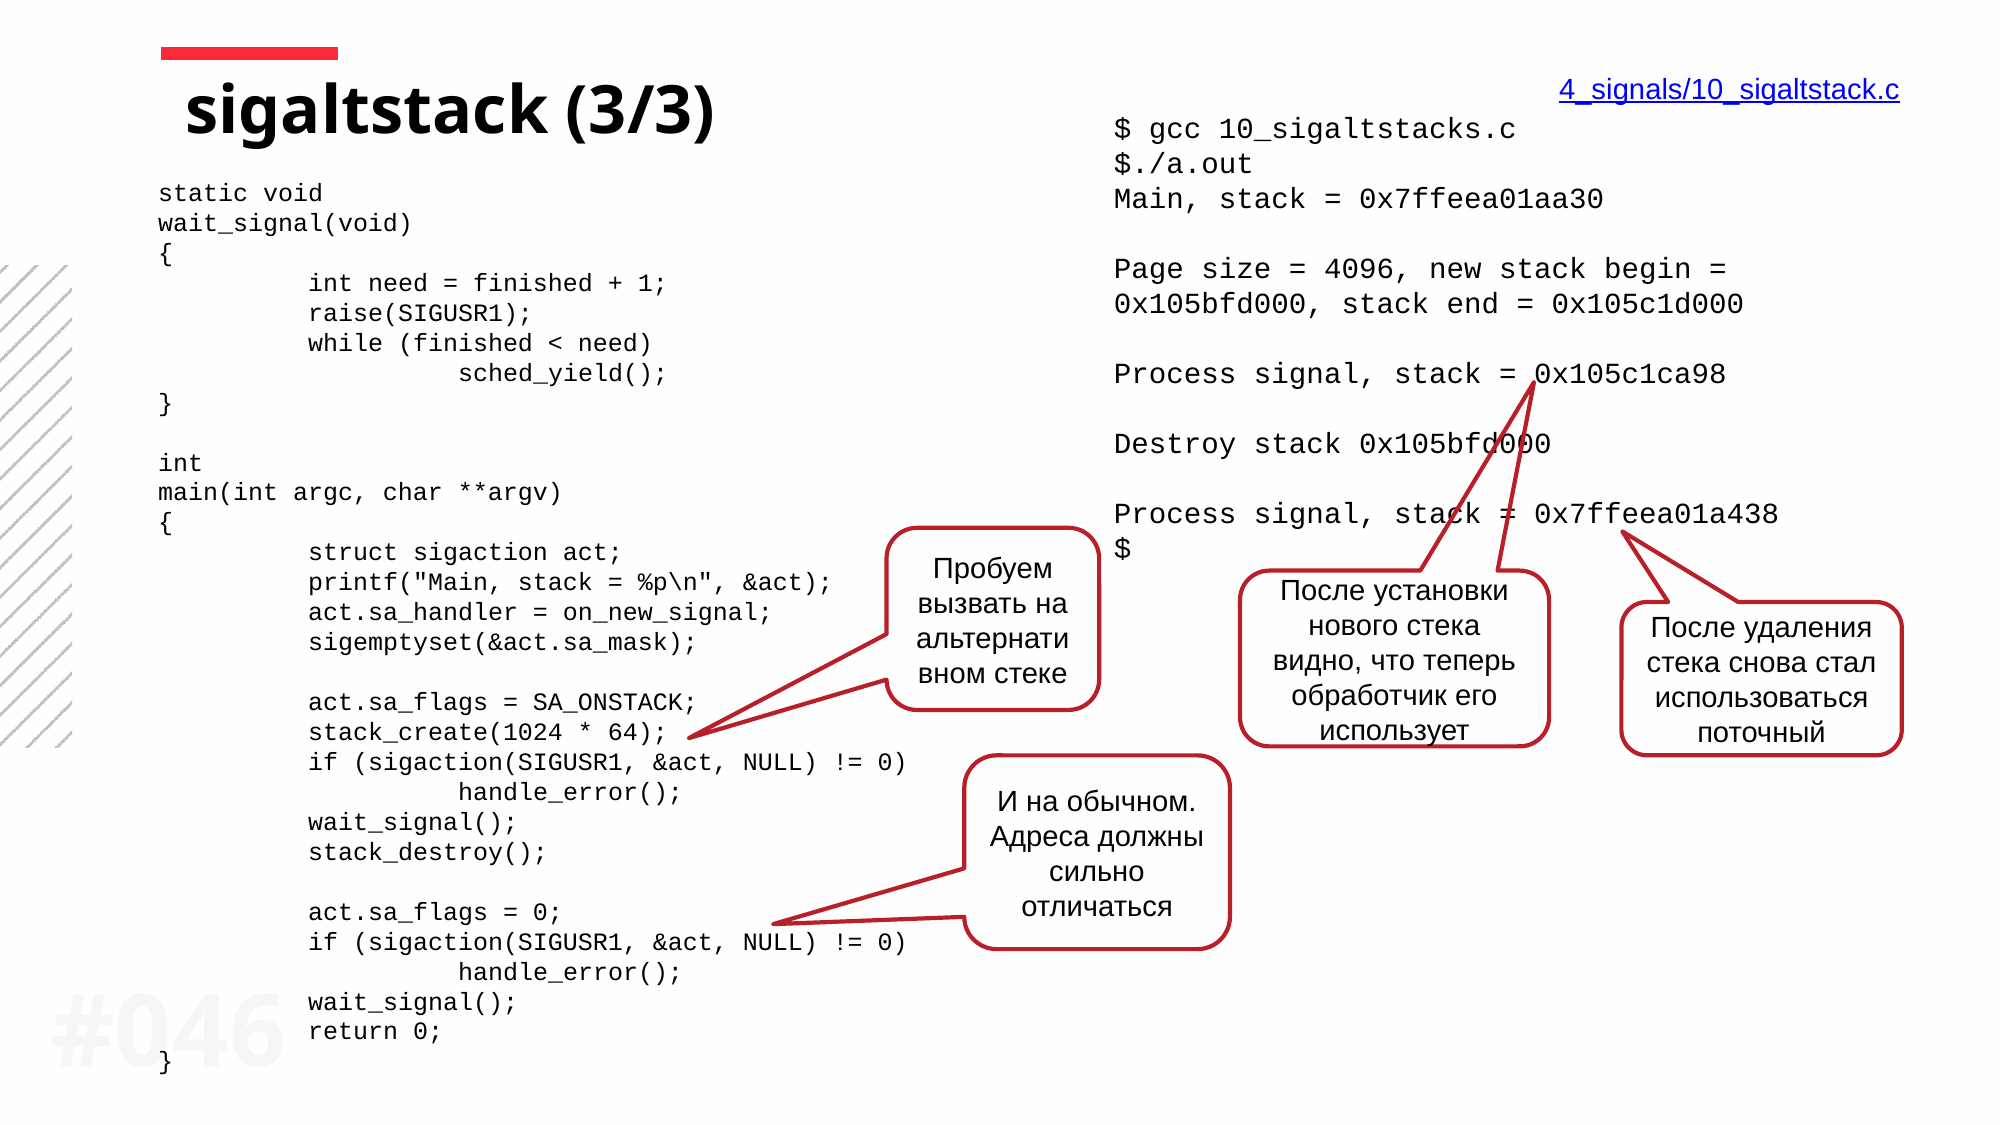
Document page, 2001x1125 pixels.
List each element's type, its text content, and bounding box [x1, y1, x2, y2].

text_box После установки нового стека видно, что теперь обработчик его использует [1237, 380, 1552, 749]
text_box И на обычном. Адреса должны сильно отличаться [771, 753, 1233, 952]
slide_number #046 [35, 960, 486, 1125]
text_box После удаления стека снова стал использоваться поточный [1619, 529, 1904, 758]
picture [0, 264, 73, 748]
text_box static void wait_signal(void) { int need = finished + 1; raise(SIGUSR1); while (finished < need) sched_yield(); } int main(int argc, char **argv) { struct sigaction act; printf("Main, stack = %p\n", &act); act.sa_handler = on_new_signal; sigemptyset(&act.sa_mask); act.sa_flags = SA_ONSTACK; stack_create(1024 * 64); if (sigaction(SIGUSR1, &act, NULL) != 0) handle_error(); wait_signal(); stack_destroy(); act.sa_flags = 0; if (sigaction(SIGUSR1, &act, NULL) != 0) handle_error(); wait_signal(); return 0; } [143, 169, 924, 1083]
text_box 4_signals/10_sigaltstack.c [1544, 63, 1916, 113]
text_box Пробуем вызвать на альтернативном стеке [686, 525, 1102, 741]
text_box $ gcc 10_sigaltstacks.c $./a.out Main, stack = 0x7ffeea01aa30 Page size = 4096, new stack begin = 0x105bfd000, stack end = 0x105c1d000 Process signal, stack = 0x105c1ca98 Destroy stack 0x105bfd000 Process signal, stack = 0x7ffeea01a438 $ [1099, 101, 1925, 572]
list sigaltstack (3/3) [166, 68, 1544, 204]
